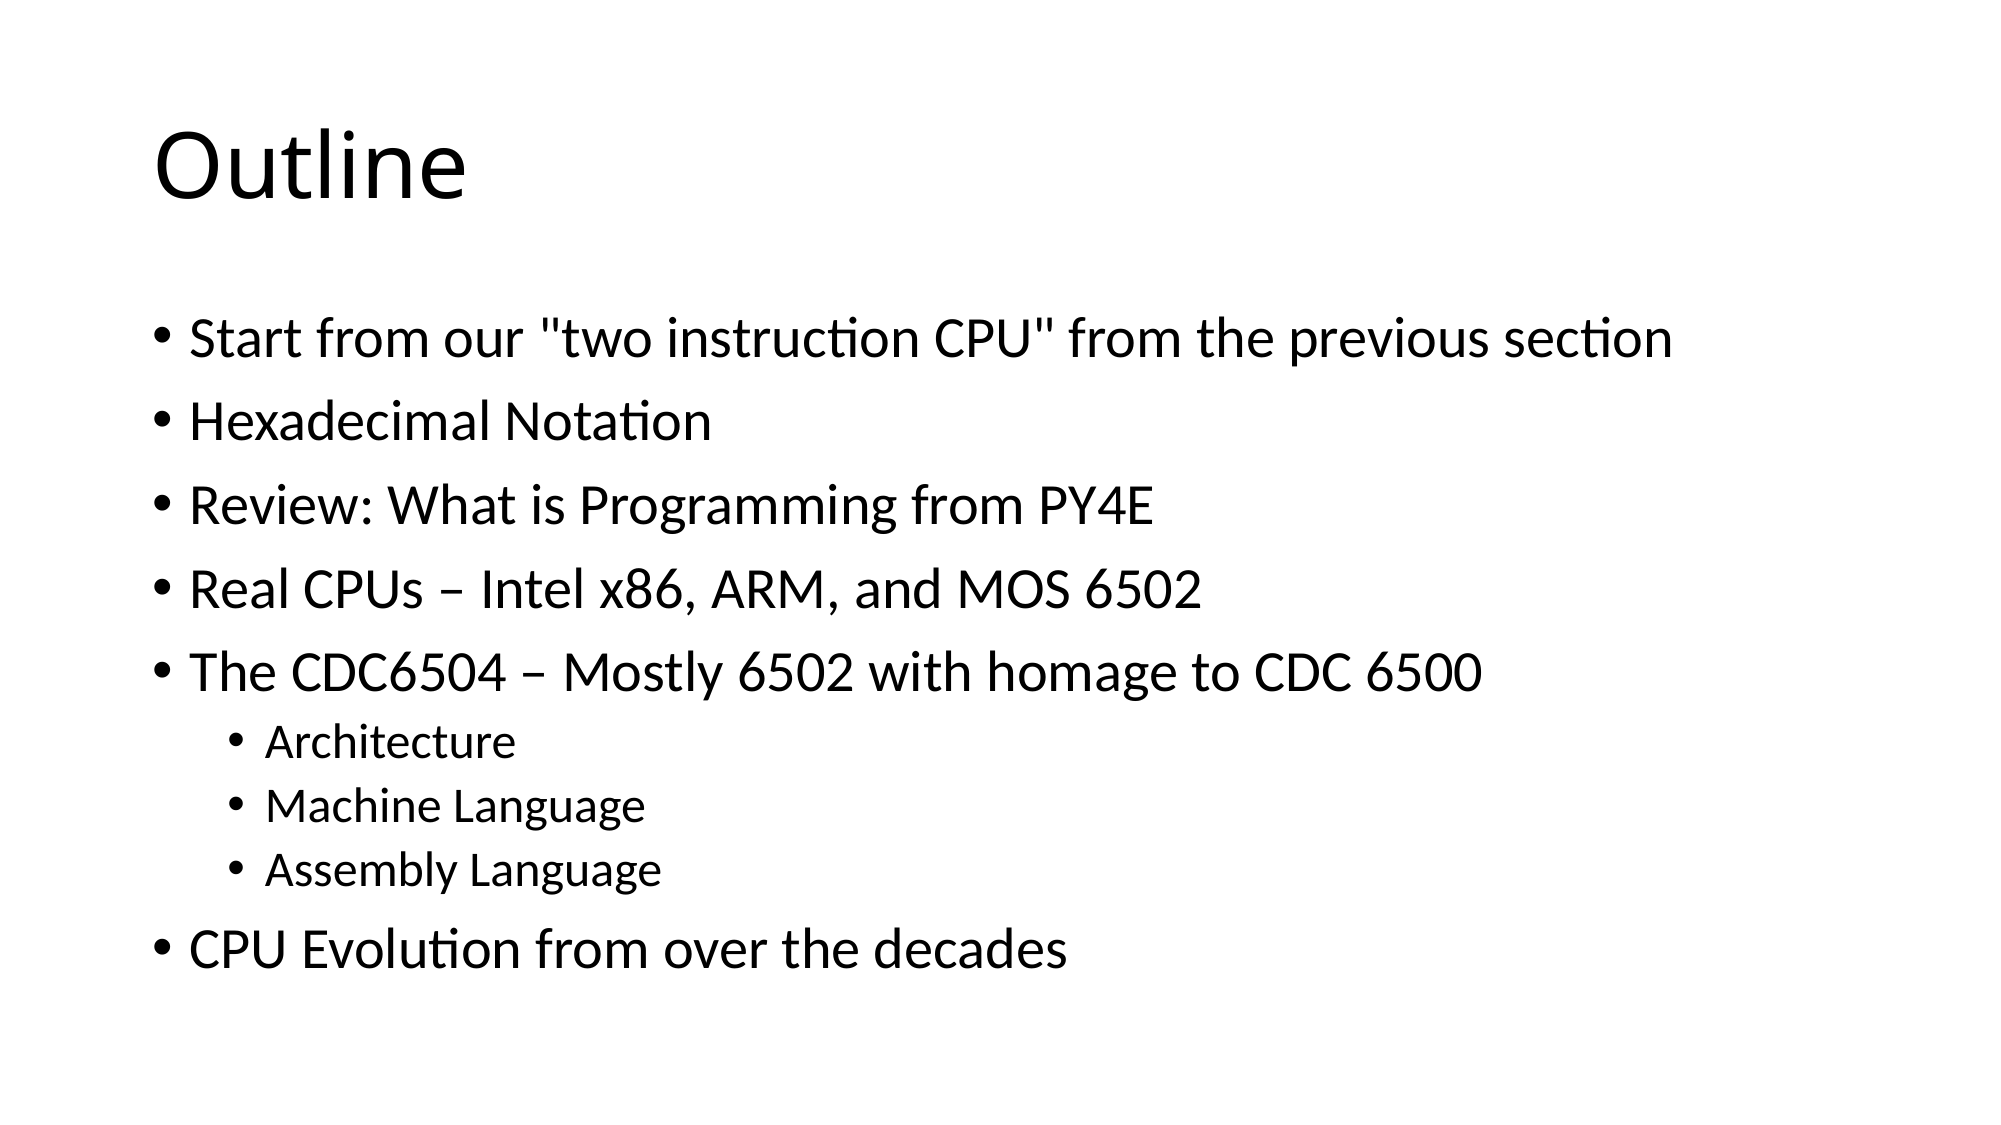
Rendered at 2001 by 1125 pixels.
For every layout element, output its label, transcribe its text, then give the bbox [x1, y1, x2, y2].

list Start from our "two instruction CPU" from the previous section Hexadecimal Notation Review: What is Programming from PY4E Real CPUs – Intel x86, ARM, and MOS 6502 The CDC6504 – Mostly 6502 with homage to CDC 6500 Architecture Machine Language Assembly Language CPU Evolution from over the decades [137, 299, 1863, 1014]
title Outline [137, 59, 1863, 278]
